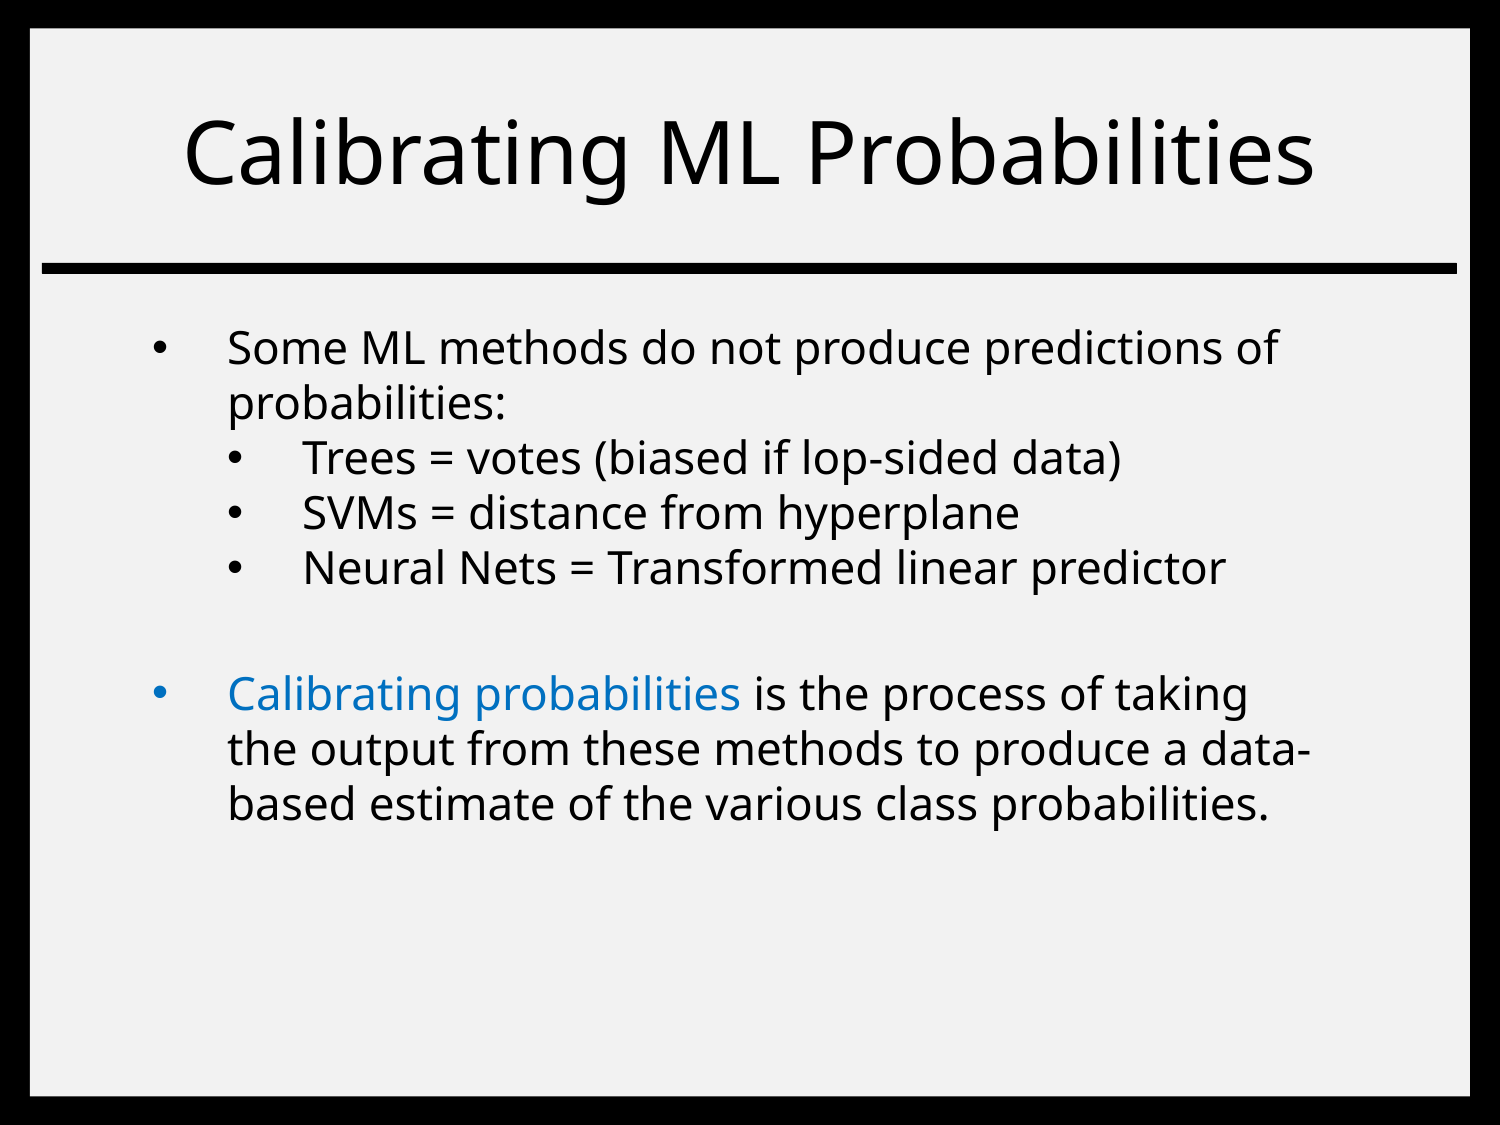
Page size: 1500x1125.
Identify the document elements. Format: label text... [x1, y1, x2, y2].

text_box Some ML methods do not produce predictions of probabilities: Trees = votes (biased if lop-sided data) SVMs = distance from hyperplane Neural Nets = Transformed linear predictor [137, 311, 1332, 602]
title Calibrating ML Probabilities [147, 38, 1353, 259]
text_box Calibrating probabilities is the process of taking the output from these methods to produce a data-based estimate of the various class probabilities. [137, 657, 1332, 837]
